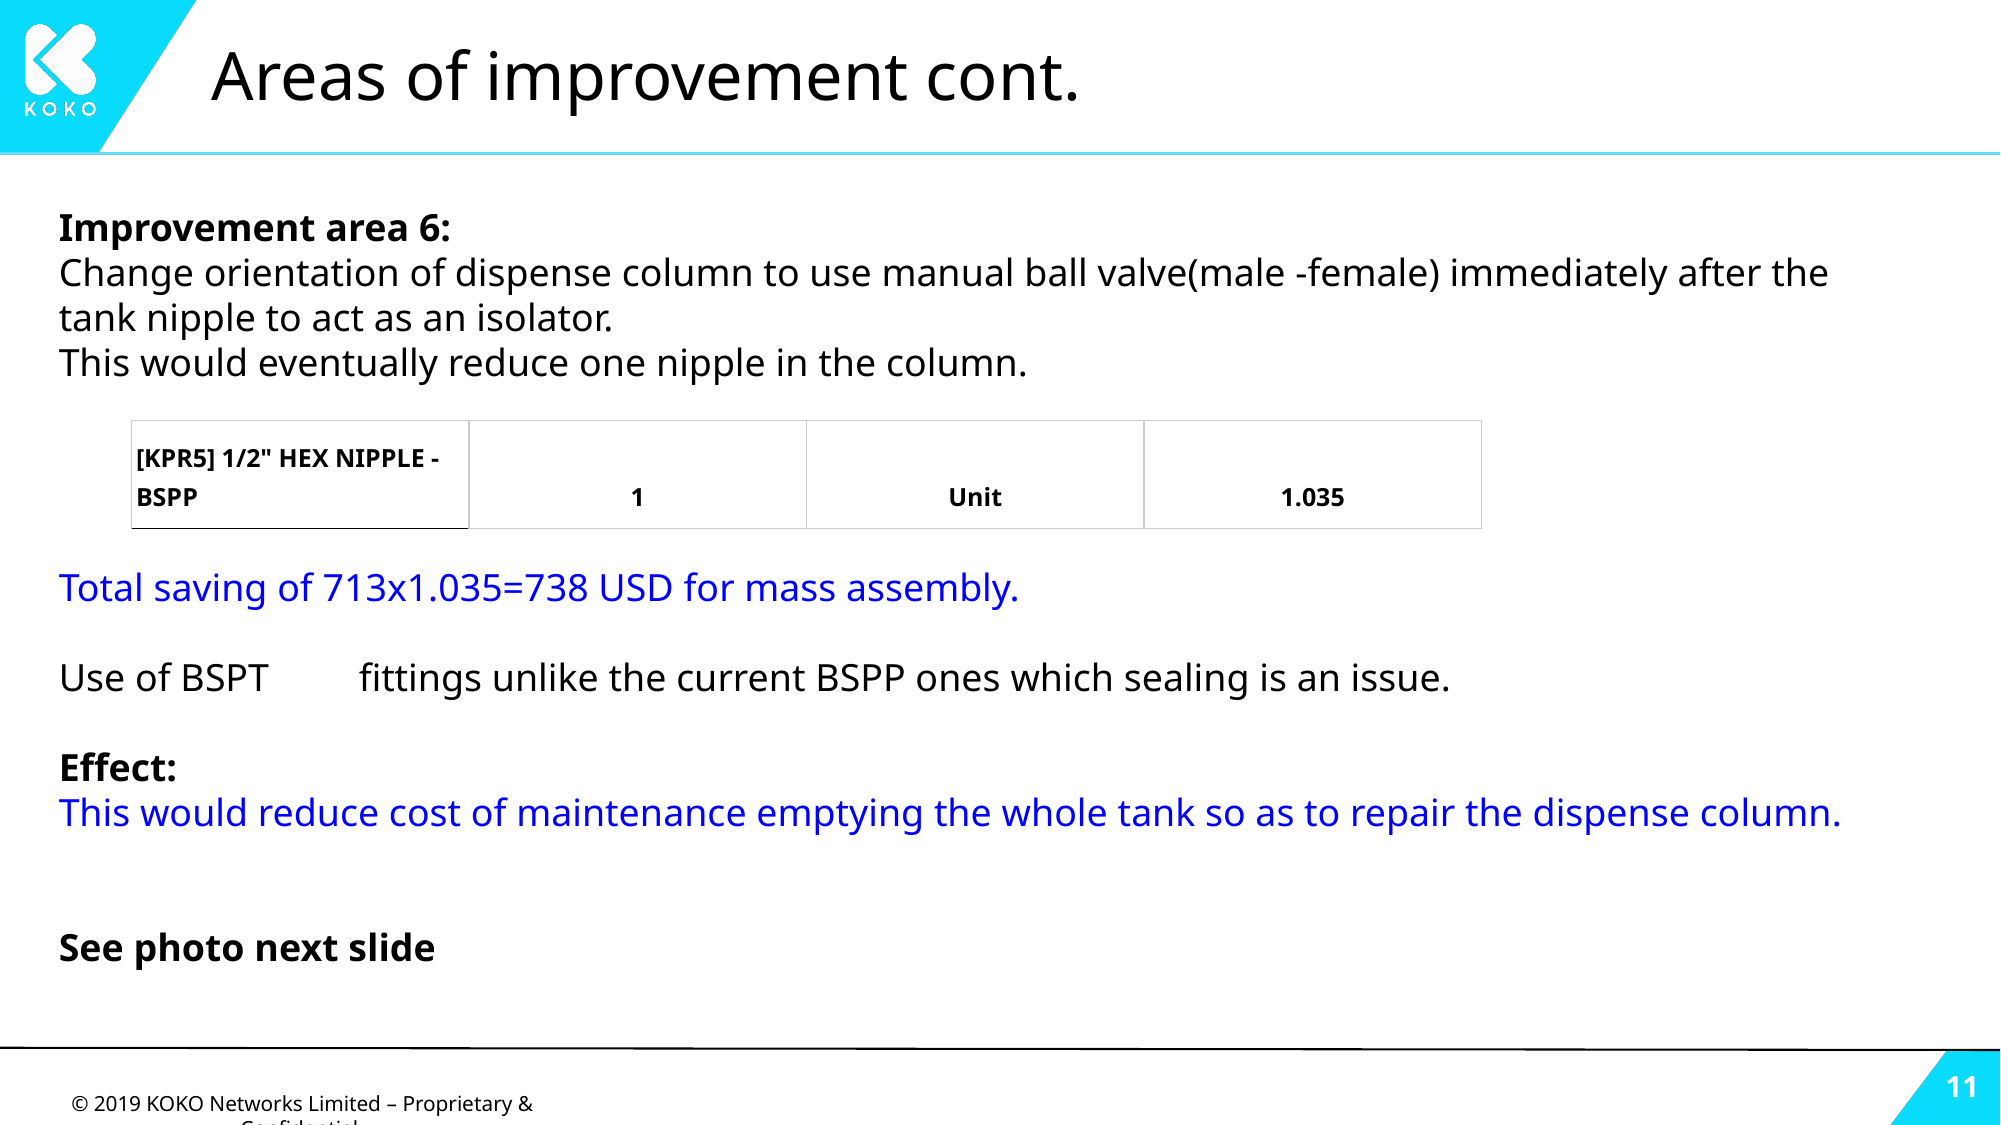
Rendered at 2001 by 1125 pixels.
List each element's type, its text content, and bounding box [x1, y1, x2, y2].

title Areas of improvement cont. [196, 15, 1925, 144]
table_header 1 [470, 421, 806, 528]
slide_number ‹#› [1924, 1052, 2000, 1125]
table_header [KPR5] 1/2" HEX NIPPLE -BSPP [132, 421, 468, 528]
picture [0, 0, 197, 152]
text_box Improvement area 6: Change orientation of dispense column to use manual ball valve(male -female) immediately after the tank nipple to act as an isolator. This would eventually reduce one nipple in the column. Total saving of 713x1.035=738 USD for mass assembly. Use of BSPT fittings unlike the current BSPP ones which sealing is an issue. Effect: This would reduce cost of maintenance emptying the whole tank so as to repair the dispense column. See photo next slide [43, 189, 1907, 1016]
picture [1891, 1051, 1971, 1125]
table_header 1.035 [1145, 421, 1481, 528]
table_header Unit [807, 421, 1143, 528]
